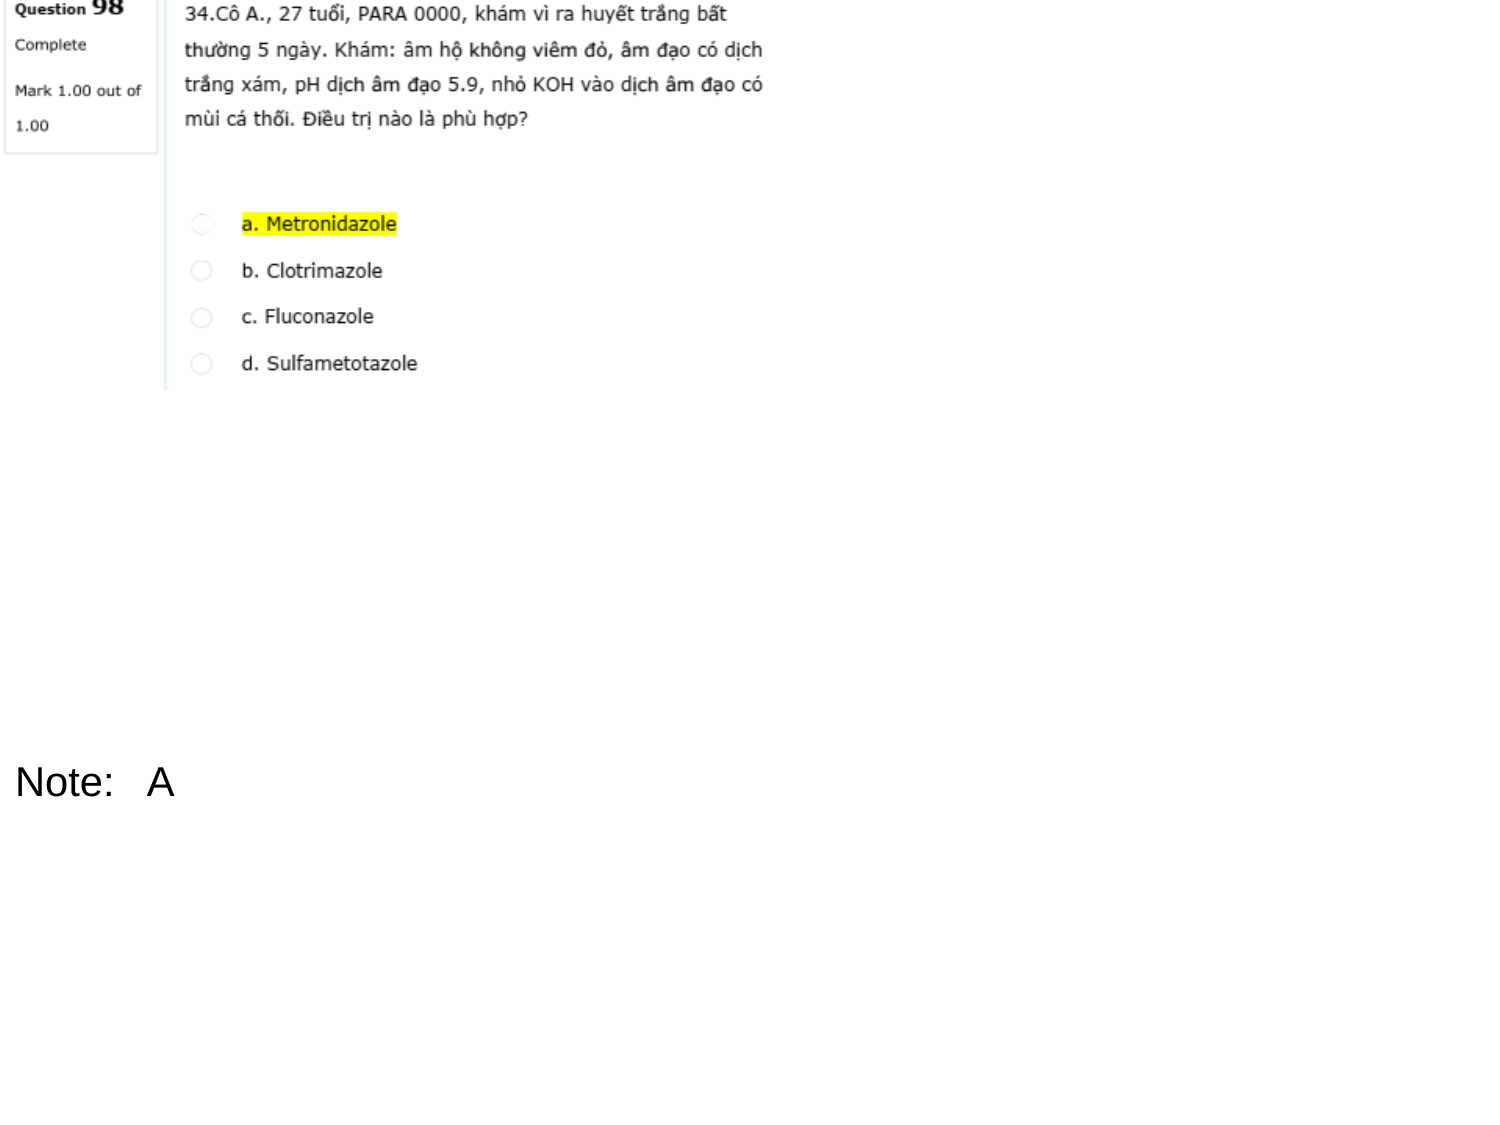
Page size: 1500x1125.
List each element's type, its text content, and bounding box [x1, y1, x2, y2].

picture [0, 0, 793, 391]
subtitle Note: A [0, 753, 1500, 1125]
